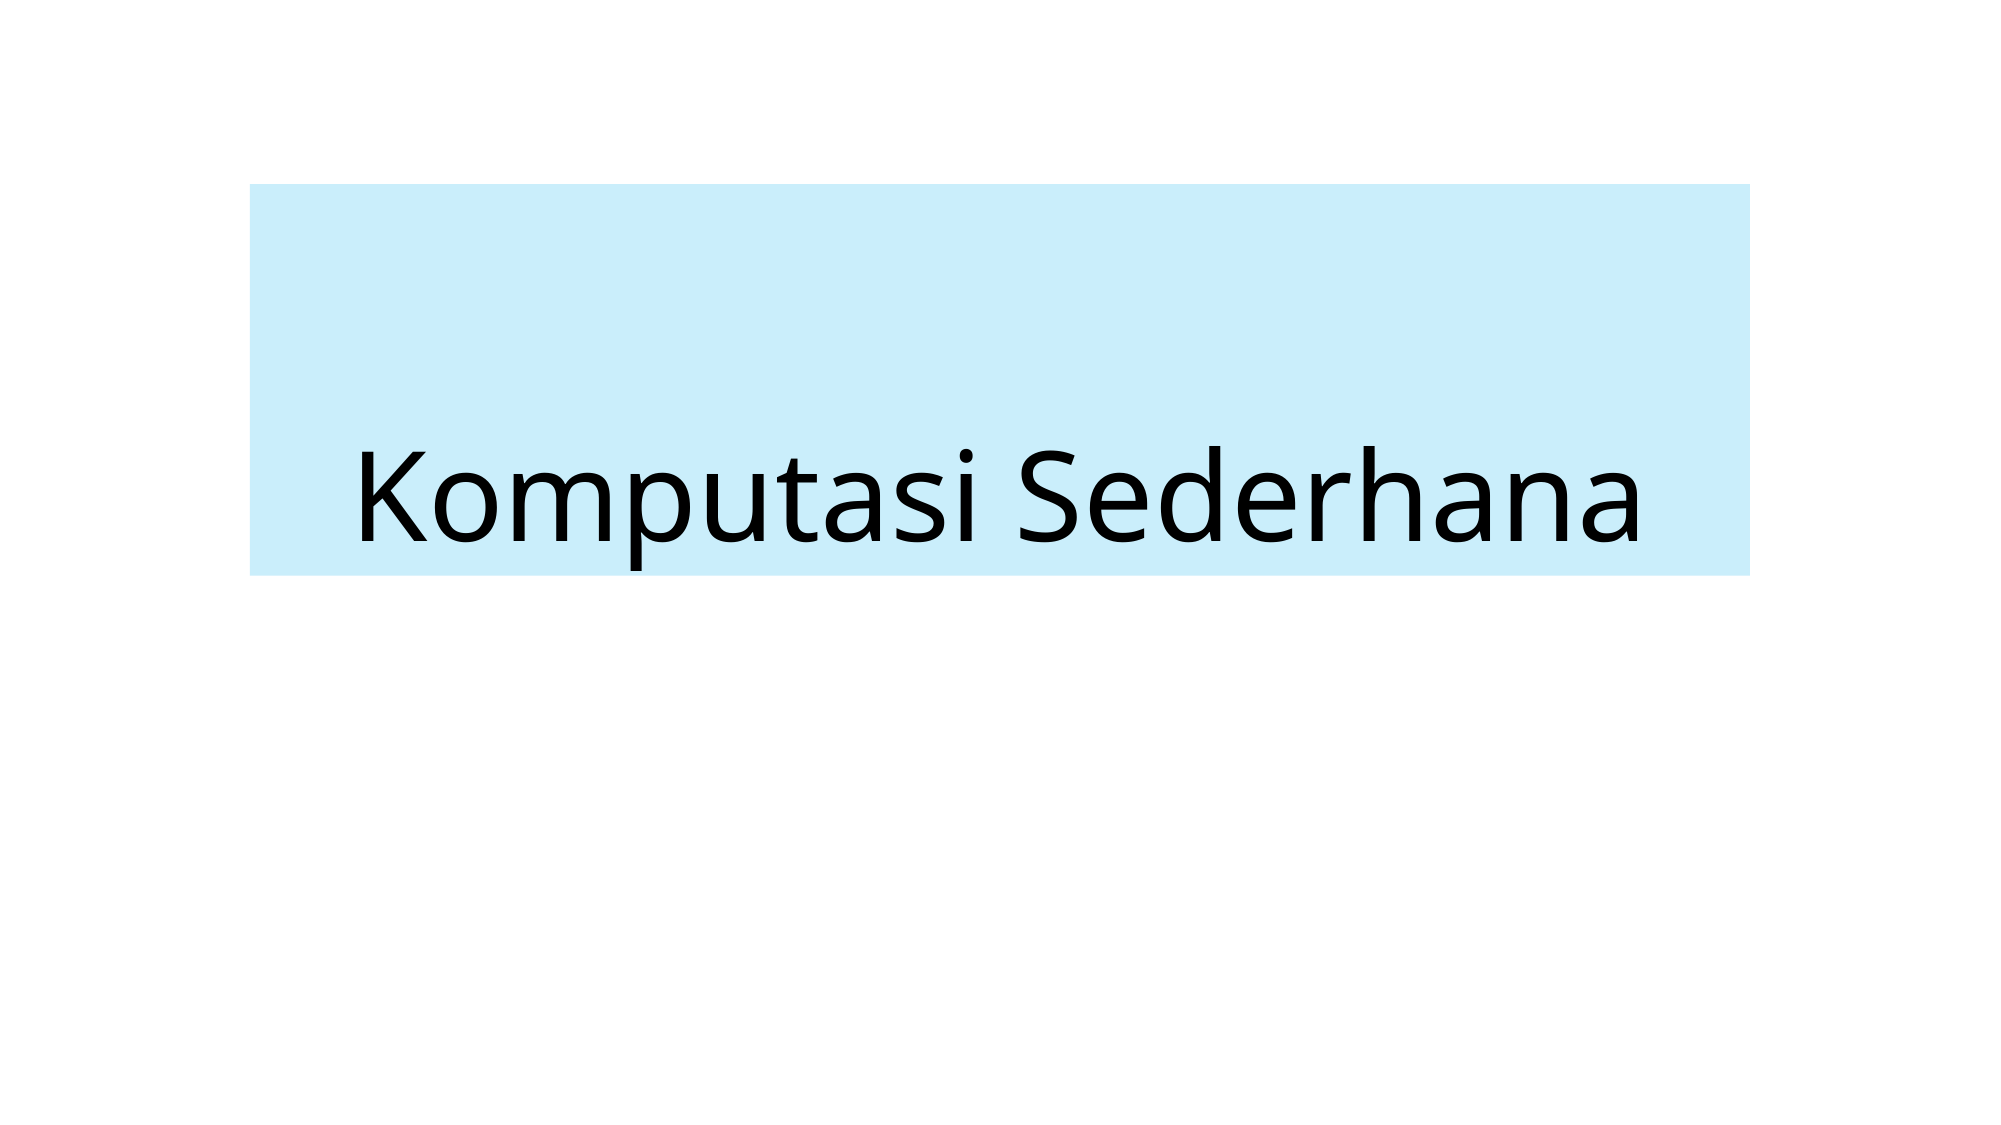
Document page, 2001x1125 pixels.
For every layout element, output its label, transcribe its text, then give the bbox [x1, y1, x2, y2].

title Komputasi Sederhana [249, 184, 1750, 576]
